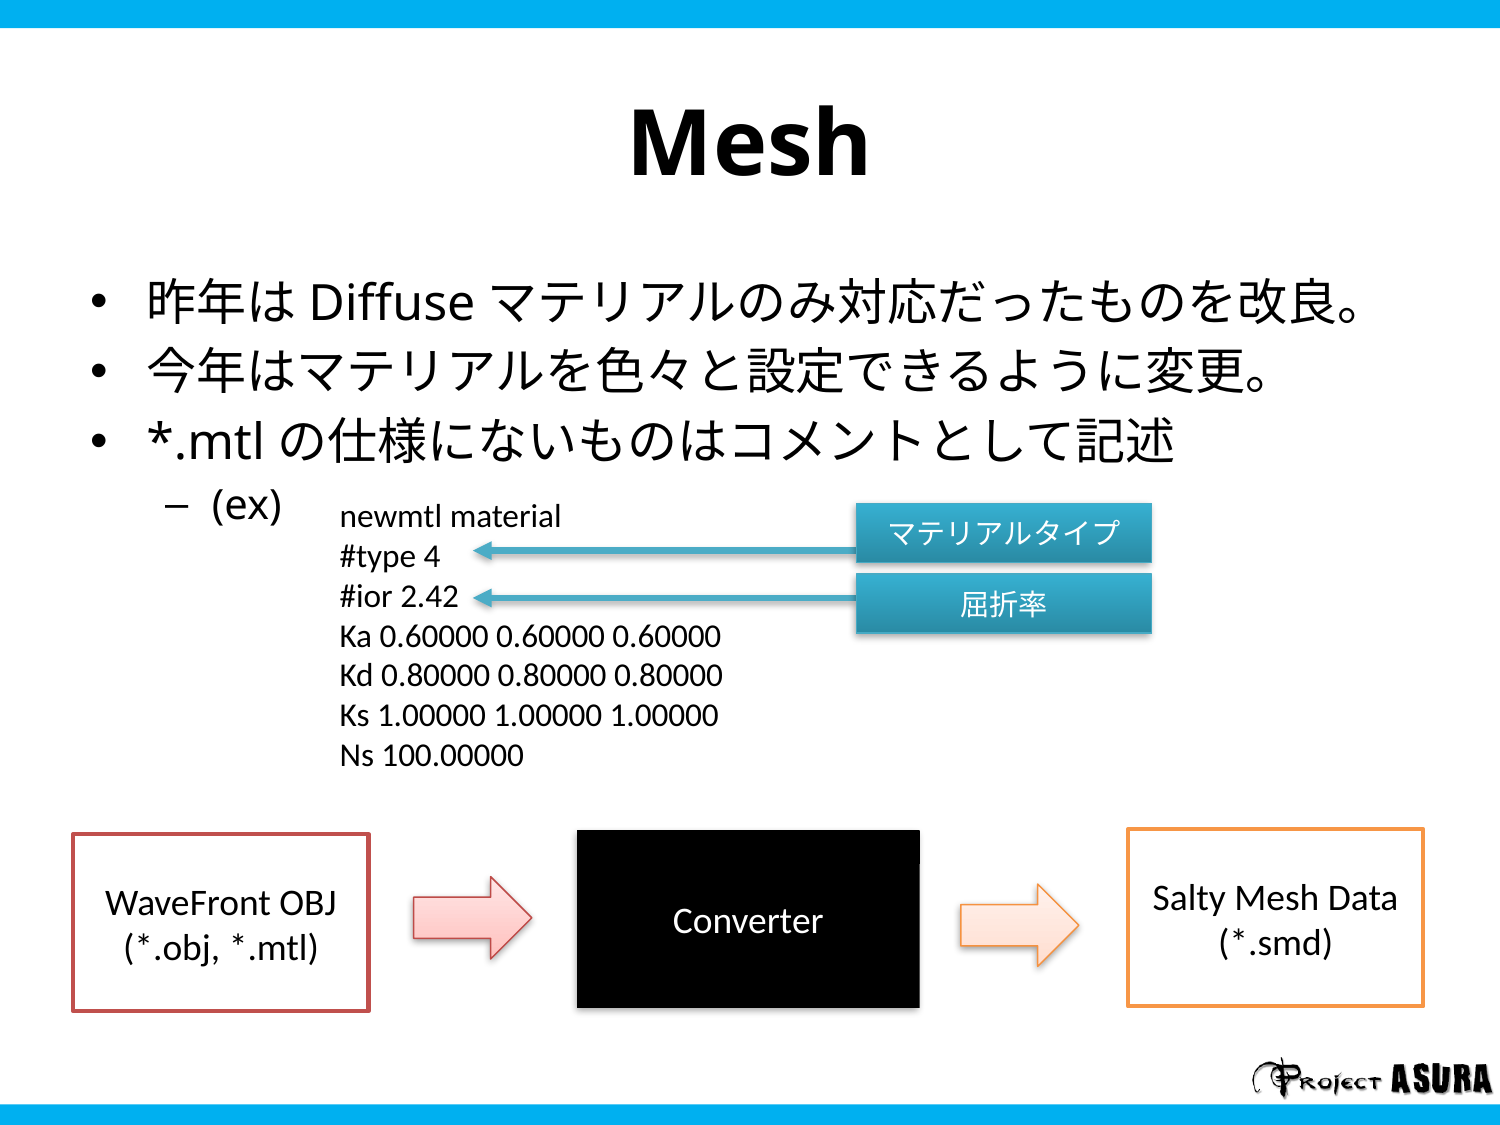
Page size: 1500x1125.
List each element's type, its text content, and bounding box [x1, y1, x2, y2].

text_box マテリアルタイプ [856, 503, 1152, 563]
text_box 屈折率 [856, 573, 1152, 634]
text_box [412, 875, 533, 960]
text_box [960, 883, 1080, 968]
text_box WaveFront OBJ (*.obj, *.mtl) [71, 832, 371, 1013]
text_box Salty Mesh Data (*.smd) [1126, 827, 1425, 1008]
list 昨年はDiffuseマテリアルのみ対応だったものを改良。 今年はマテリアルを色々と設定できるように変更。 *.mtlの仕様にないものはコメントとして記述 (ex) [75, 262, 1425, 1005]
picture [1244, 1050, 1500, 1103]
title Mesh [75, 45, 1425, 233]
text_box Converter [577, 830, 920, 1008]
text_box newmtl material #type 4 #ior 2.42 Ka 0.60000 0.60000 0.60000 Kd 0.80000 0.80000 0.80000 Ks 1.00000 1.00000 1.00000 Ns 100.00000 [323, 497, 976, 770]
